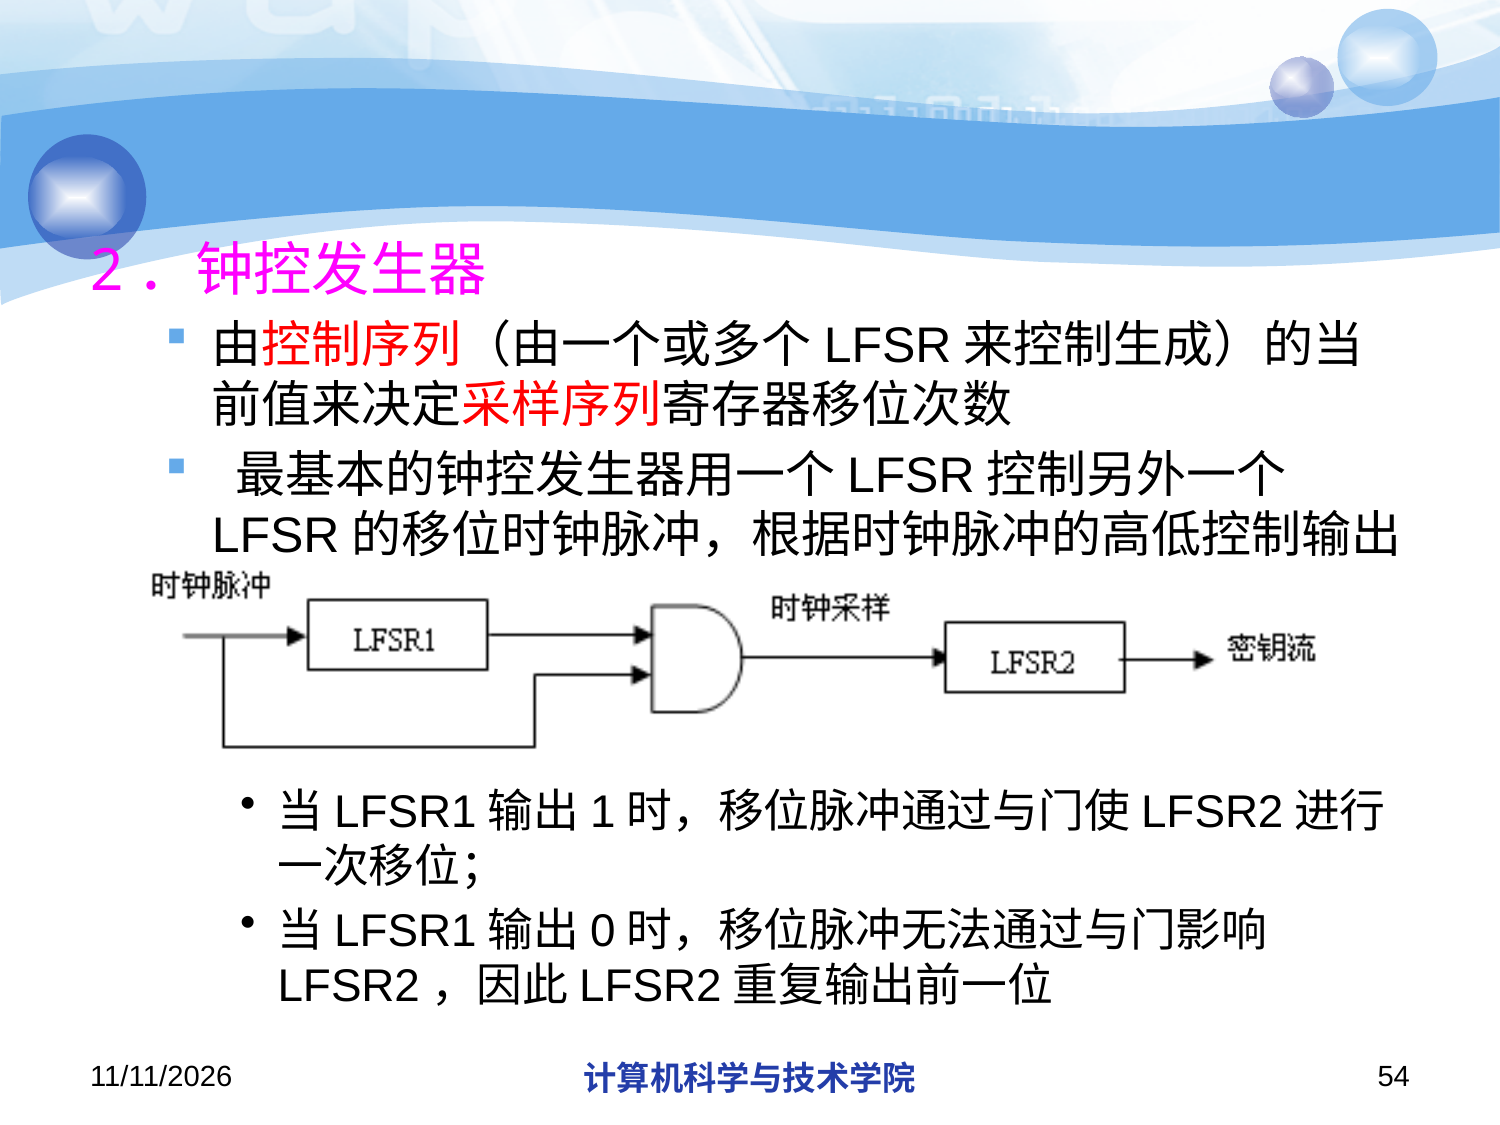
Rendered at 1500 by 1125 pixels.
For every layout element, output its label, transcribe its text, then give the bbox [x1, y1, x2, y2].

picture [111, 537, 1388, 779]
list 2．钟控发生器 由控制序列（由一个或多个LFSR来控制生成）的当前值来决定采样序列寄存器移位次数 最基本的钟控发生器用一个LFSR控制另外一个LFSR的移位时钟脉冲，根据时钟脉冲的高低控制输出 当LFSR1输出1时，移位脉冲通过与门使LFSR2进行一次移位； 当LFSR1输出0时，移位脉冲无法通过与门影响LFSR2，因此LFSR2重复输出前一位 [74, 224, 1426, 1038]
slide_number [74, 1049, 426, 1103]
footer 计算机科学与技术学院 [512, 1049, 988, 1103]
slide_number 54 [1074, 1049, 1426, 1103]
picture [0, 0, 1500, 113]
